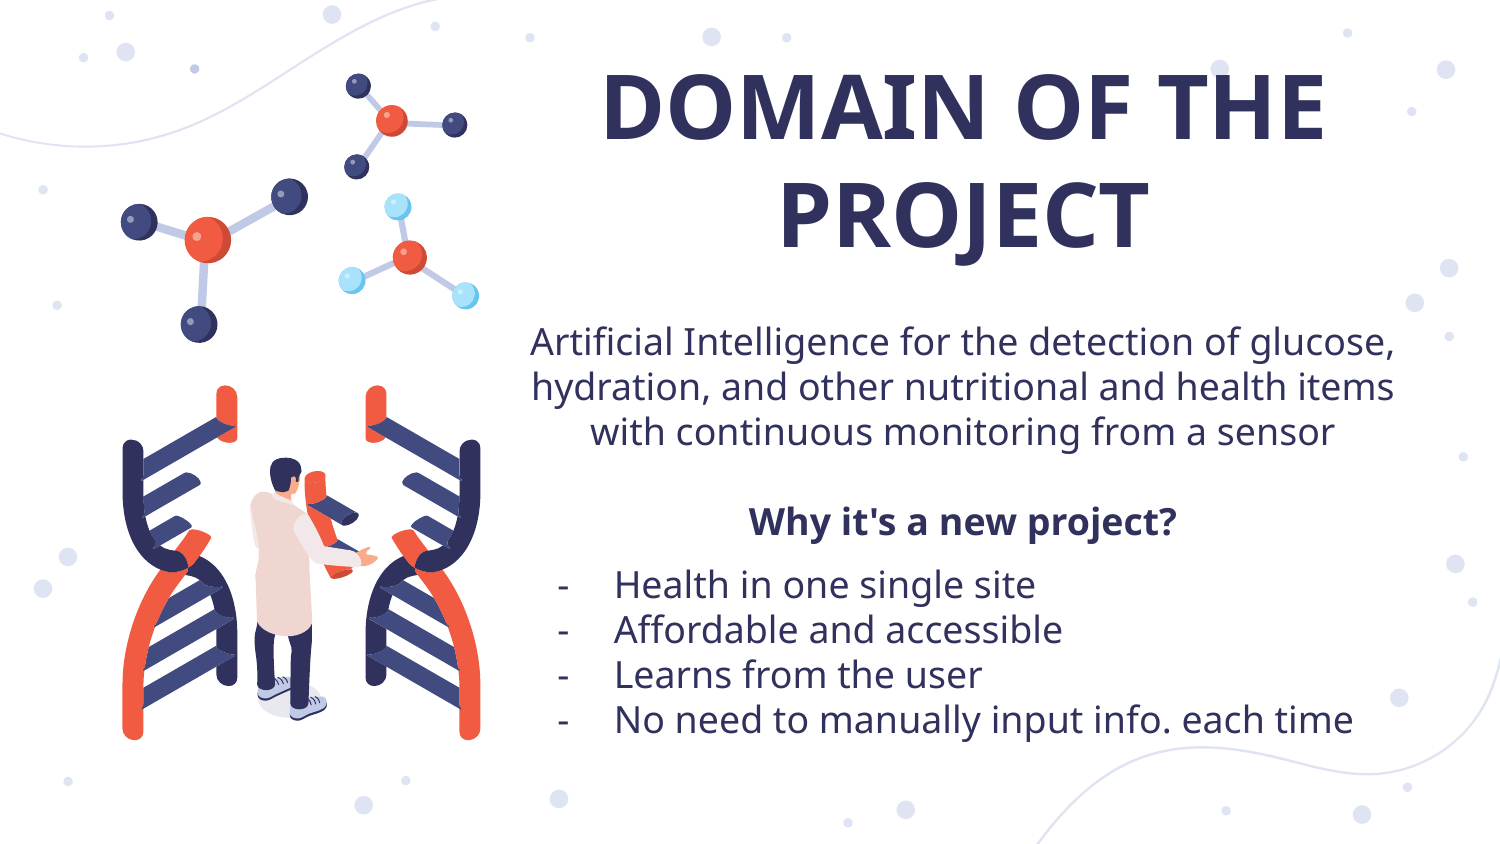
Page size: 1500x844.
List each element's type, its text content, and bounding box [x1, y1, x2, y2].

text_box Health in one single site Affordable and accessible Learns from the user No need to manually input info. each time [523, 501, 1500, 802]
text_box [138, 158, 320, 315]
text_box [122, 385, 481, 741]
title DOMAIN OF THE PROJECT [500, 0, 1427, 280]
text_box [337, 193, 481, 310]
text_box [344, 73, 468, 180]
subtitle Artificial Intelligence for the detection of glucose, hydration, and other nutritional and health items with continuous monitoring from a sensor Why it's a new project? [500, 303, 1427, 563]
